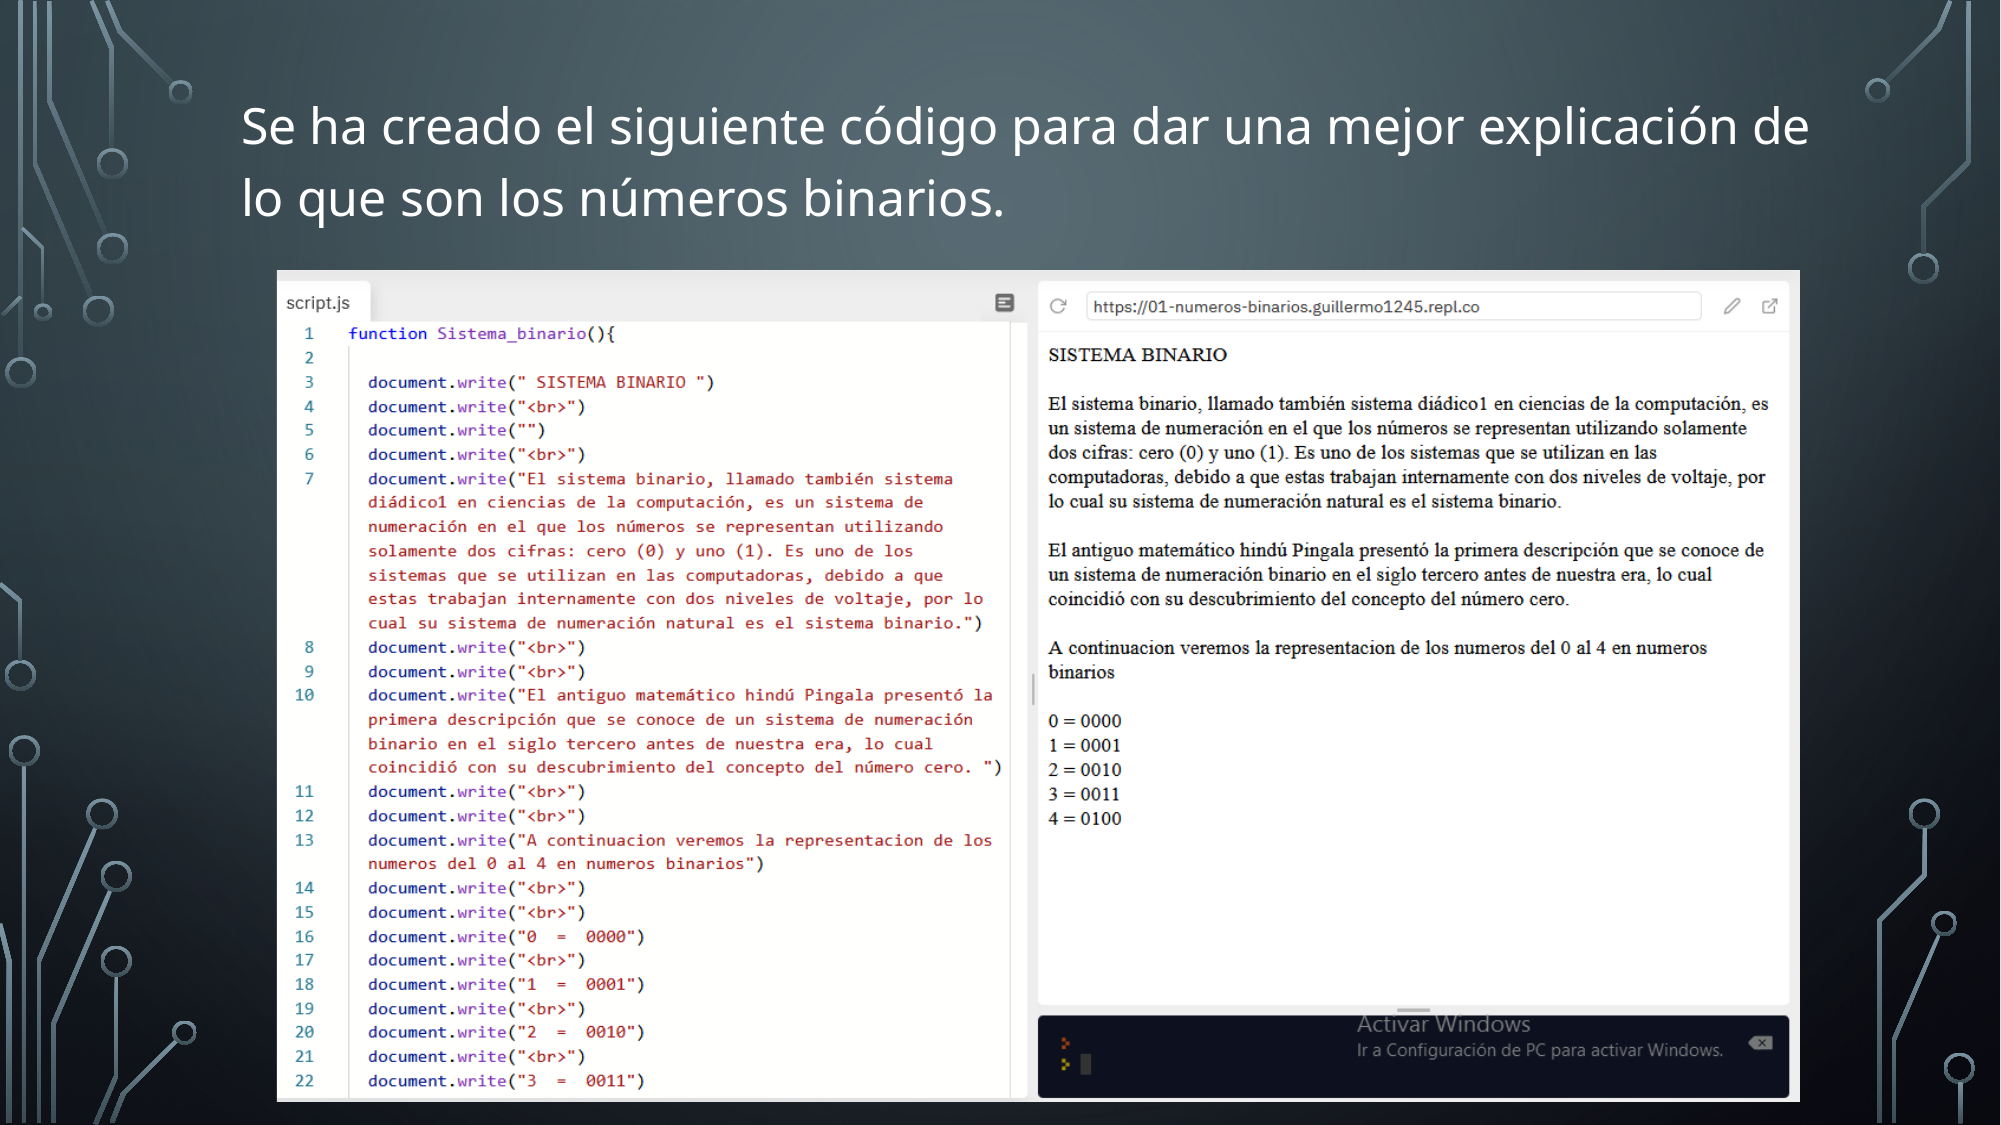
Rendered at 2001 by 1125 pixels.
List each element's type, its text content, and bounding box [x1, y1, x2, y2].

picture [276, 270, 1801, 1102]
list Se ha creado el siguiente código para dar una mejor explicación de lo que son los números binarios. [226, 75, 1851, 657]
